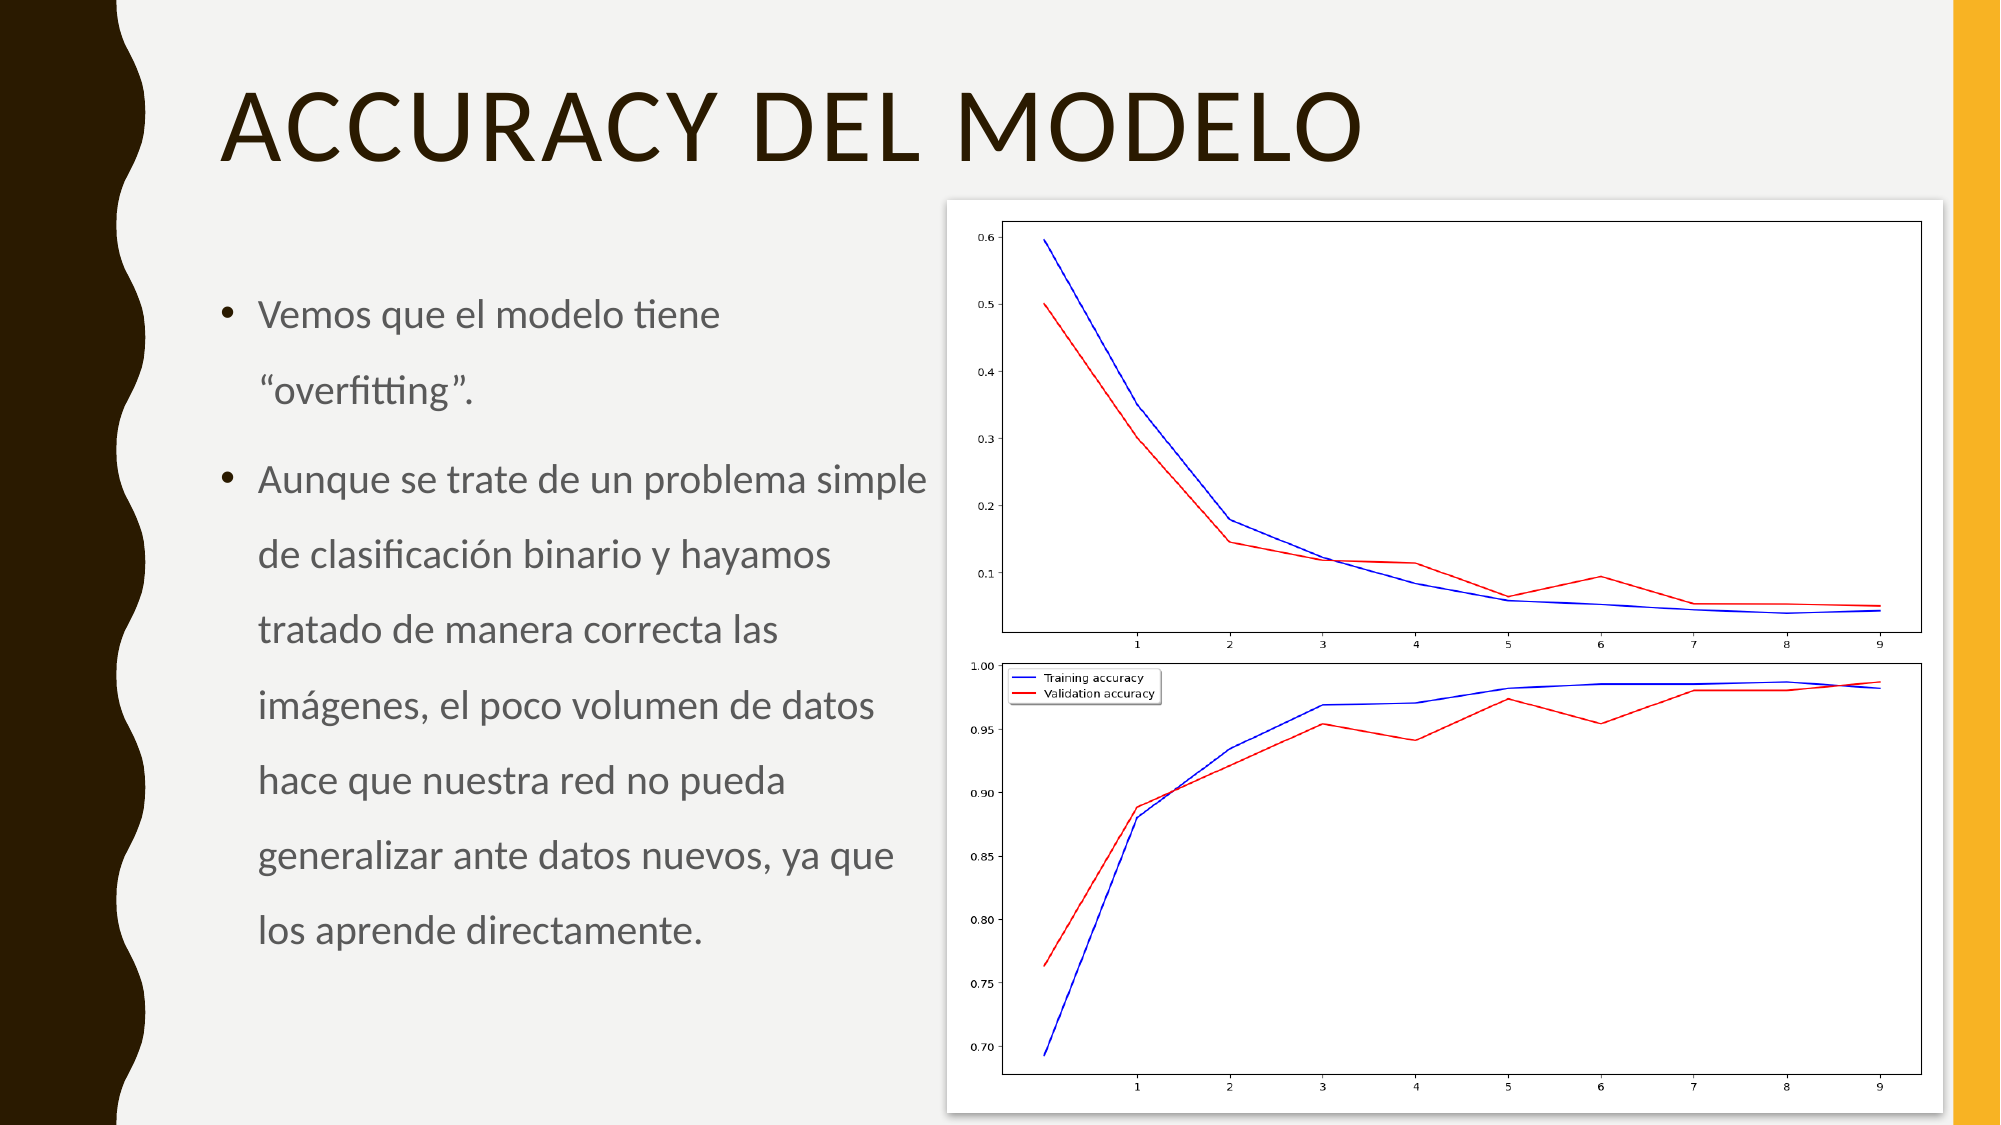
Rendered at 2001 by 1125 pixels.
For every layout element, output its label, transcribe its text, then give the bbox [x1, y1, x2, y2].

title Accuracy del modelo [205, 62, 1875, 254]
picture [961, 214, 1929, 1099]
list Vemos que el modelo tiene “overfitting”. Aunque se trate de un problema simple de clasificación binario y hayamos tratado de manera correcta las imágenes, el poco volumen de datos hace que nuestra red no pueda generalizar ante datos nuevos, ya que los aprende directamente. [205, 254, 942, 1112]
